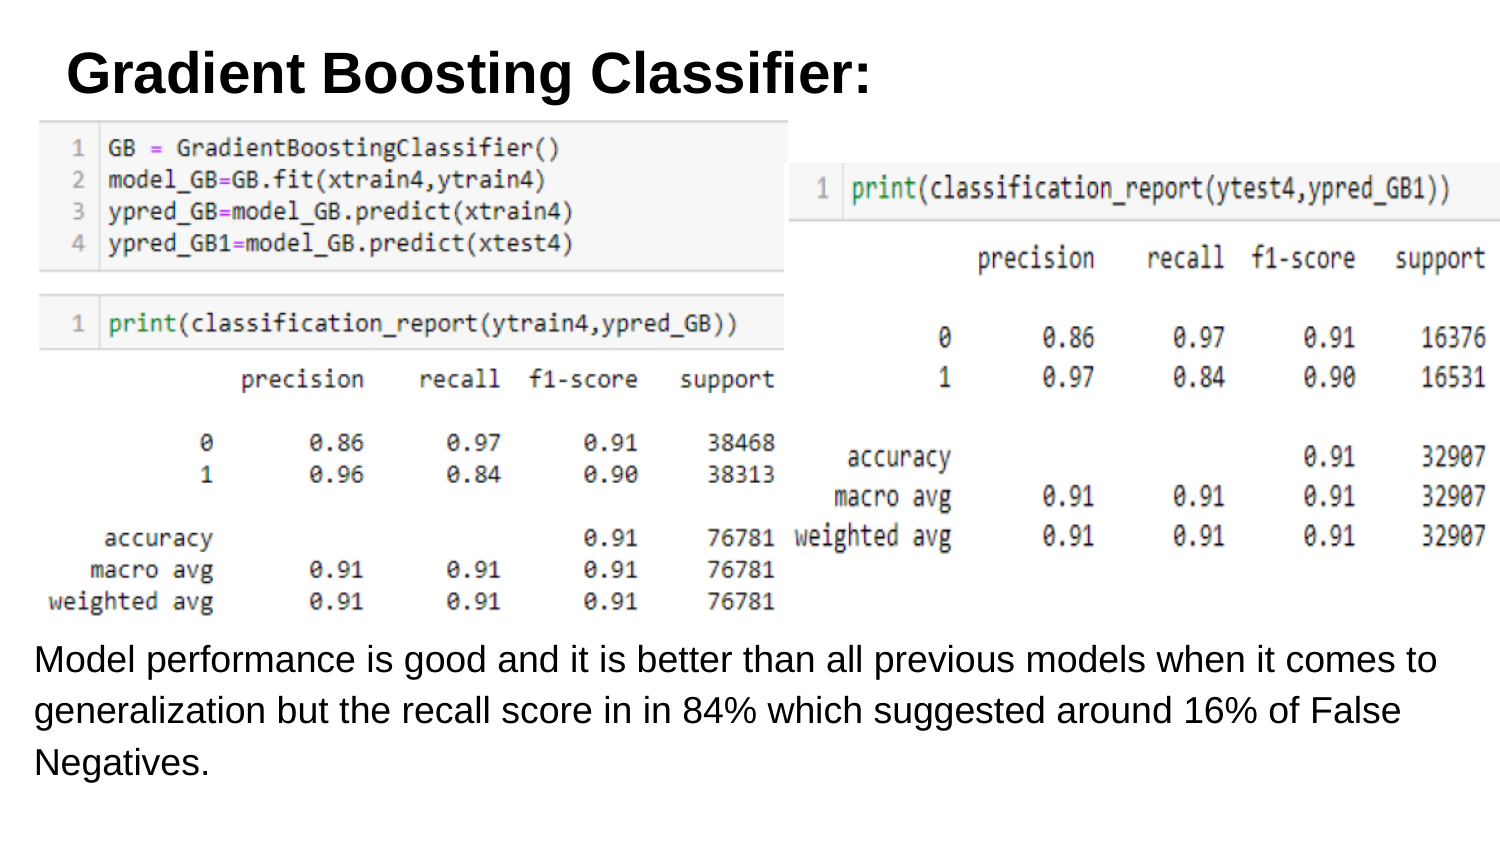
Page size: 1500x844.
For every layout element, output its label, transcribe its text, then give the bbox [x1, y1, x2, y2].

picture [37, 114, 1500, 628]
list Model performance is good and it is better than all previous models when it comes to generalization but the recall score in in 84% which suggested around 16% of False Negatives. [0, 102, 1488, 844]
title Gradient Boosting Classifier: [51, 20, 1449, 102]
